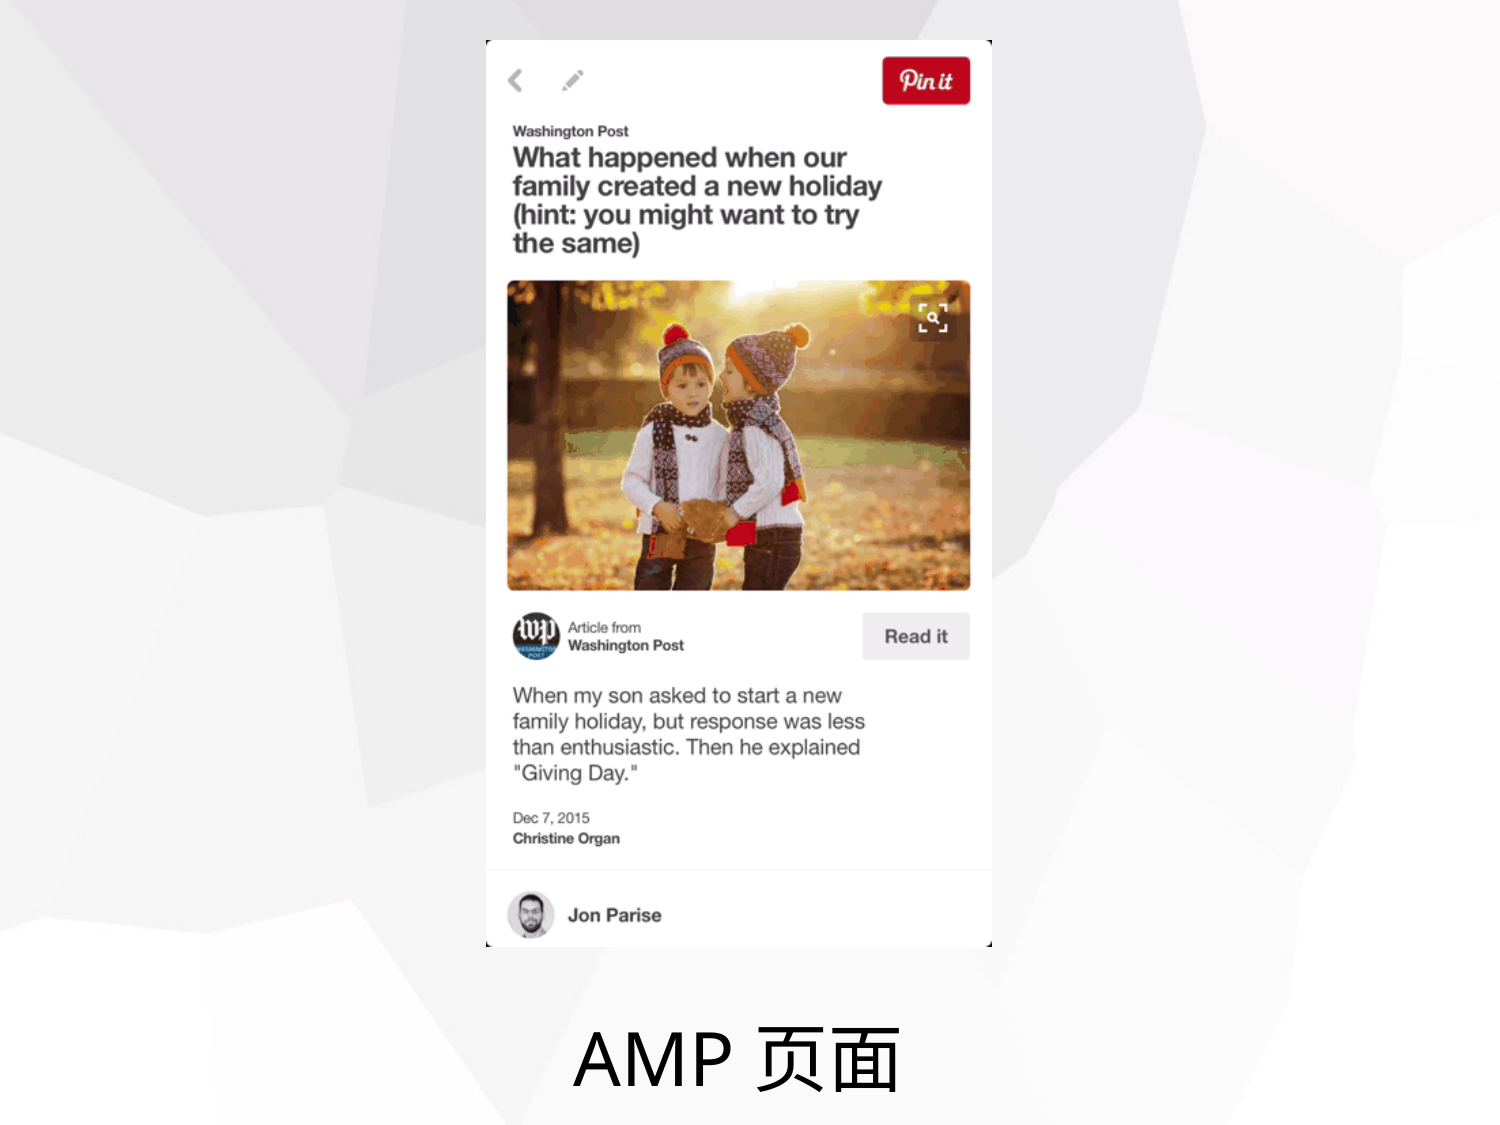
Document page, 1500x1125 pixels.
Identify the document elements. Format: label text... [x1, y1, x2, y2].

text_box AMP页面 [485, 1003, 992, 1109]
picture [0, 0, 1500, 1125]
